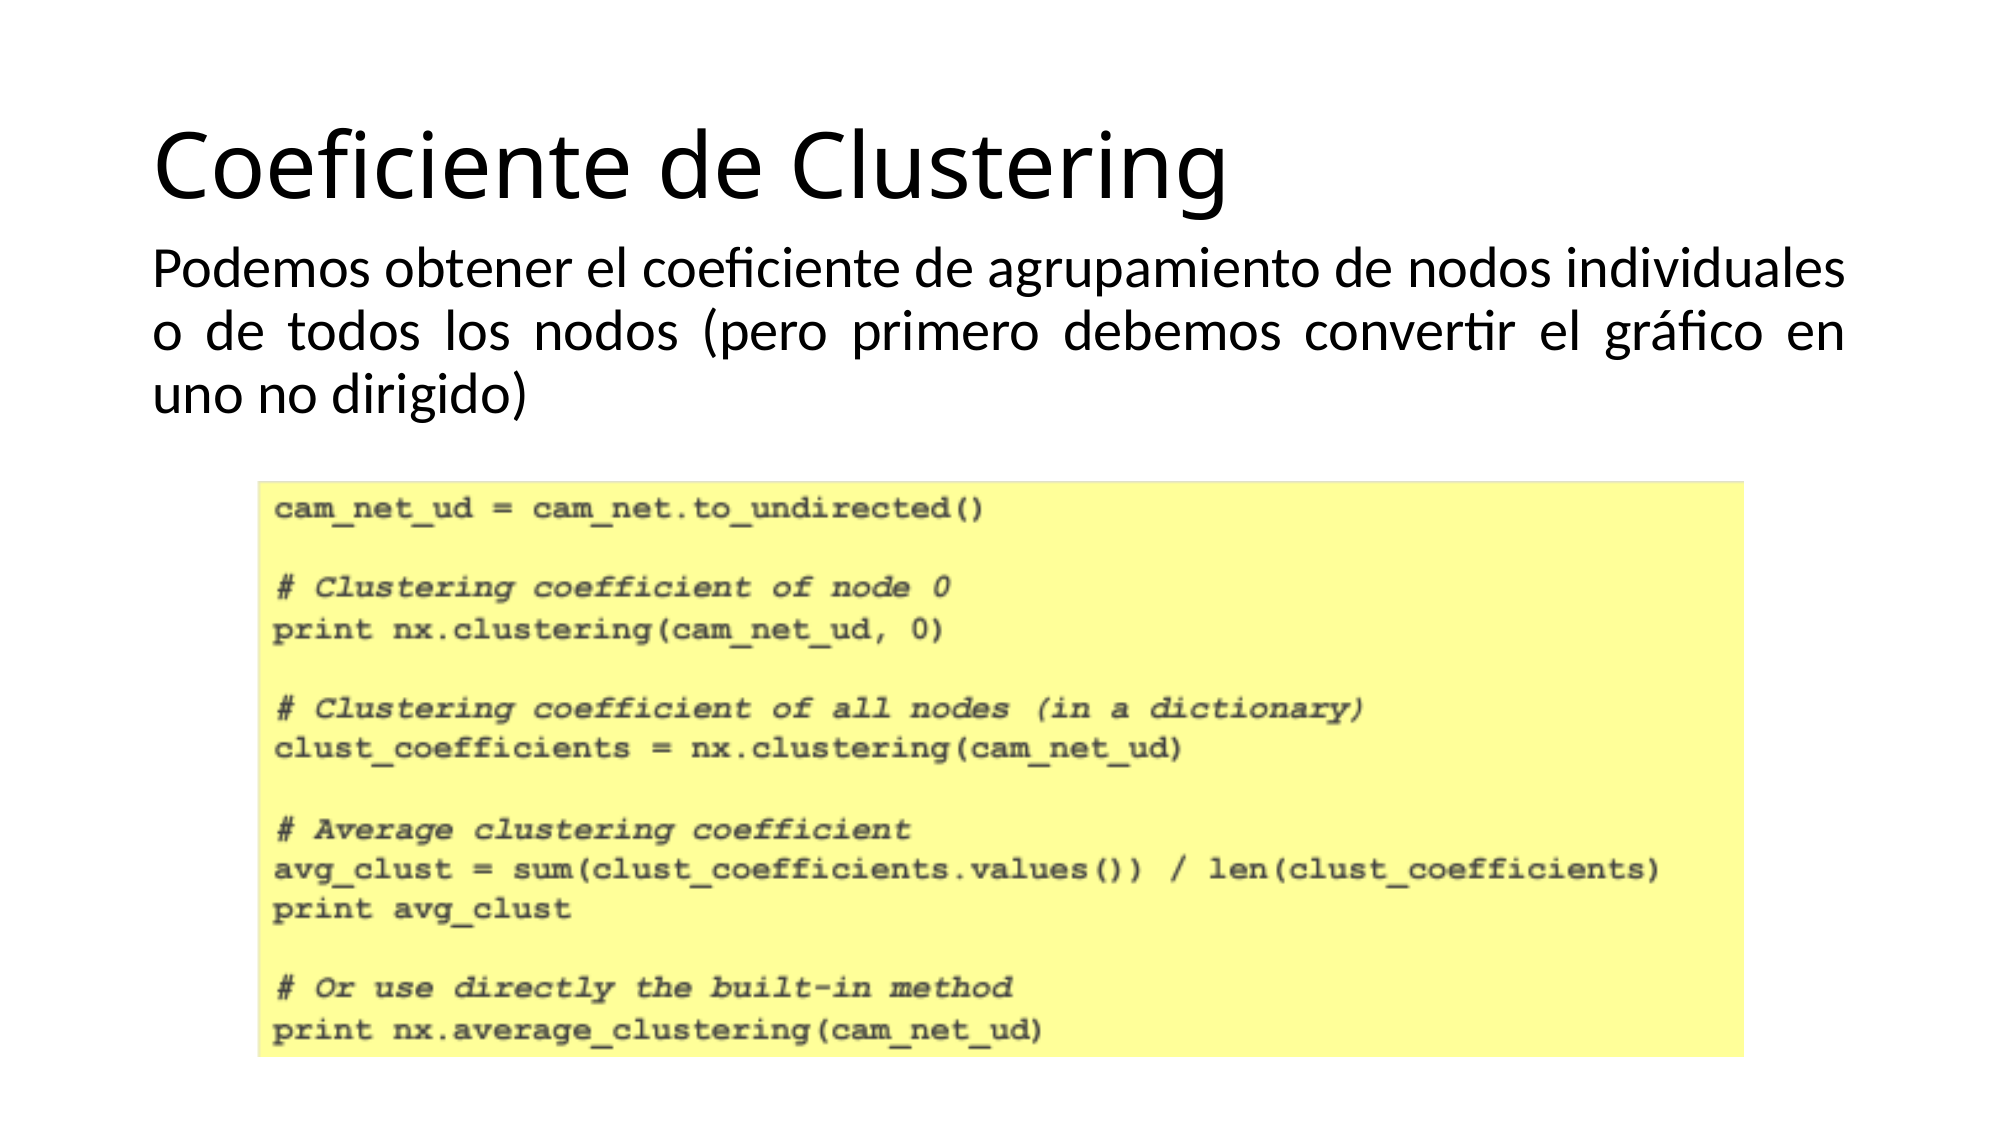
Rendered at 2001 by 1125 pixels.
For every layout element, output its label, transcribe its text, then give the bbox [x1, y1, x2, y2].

list Podemos obtener el coeficiente de agrupamiento de nodos individuales o de todos los nodos (pero primero debemos convertir el gráfico en uno no dirigido) [137, 229, 1863, 944]
picture [255, 481, 1744, 1057]
title Coeficiente de Clustering [137, 59, 1863, 229]
